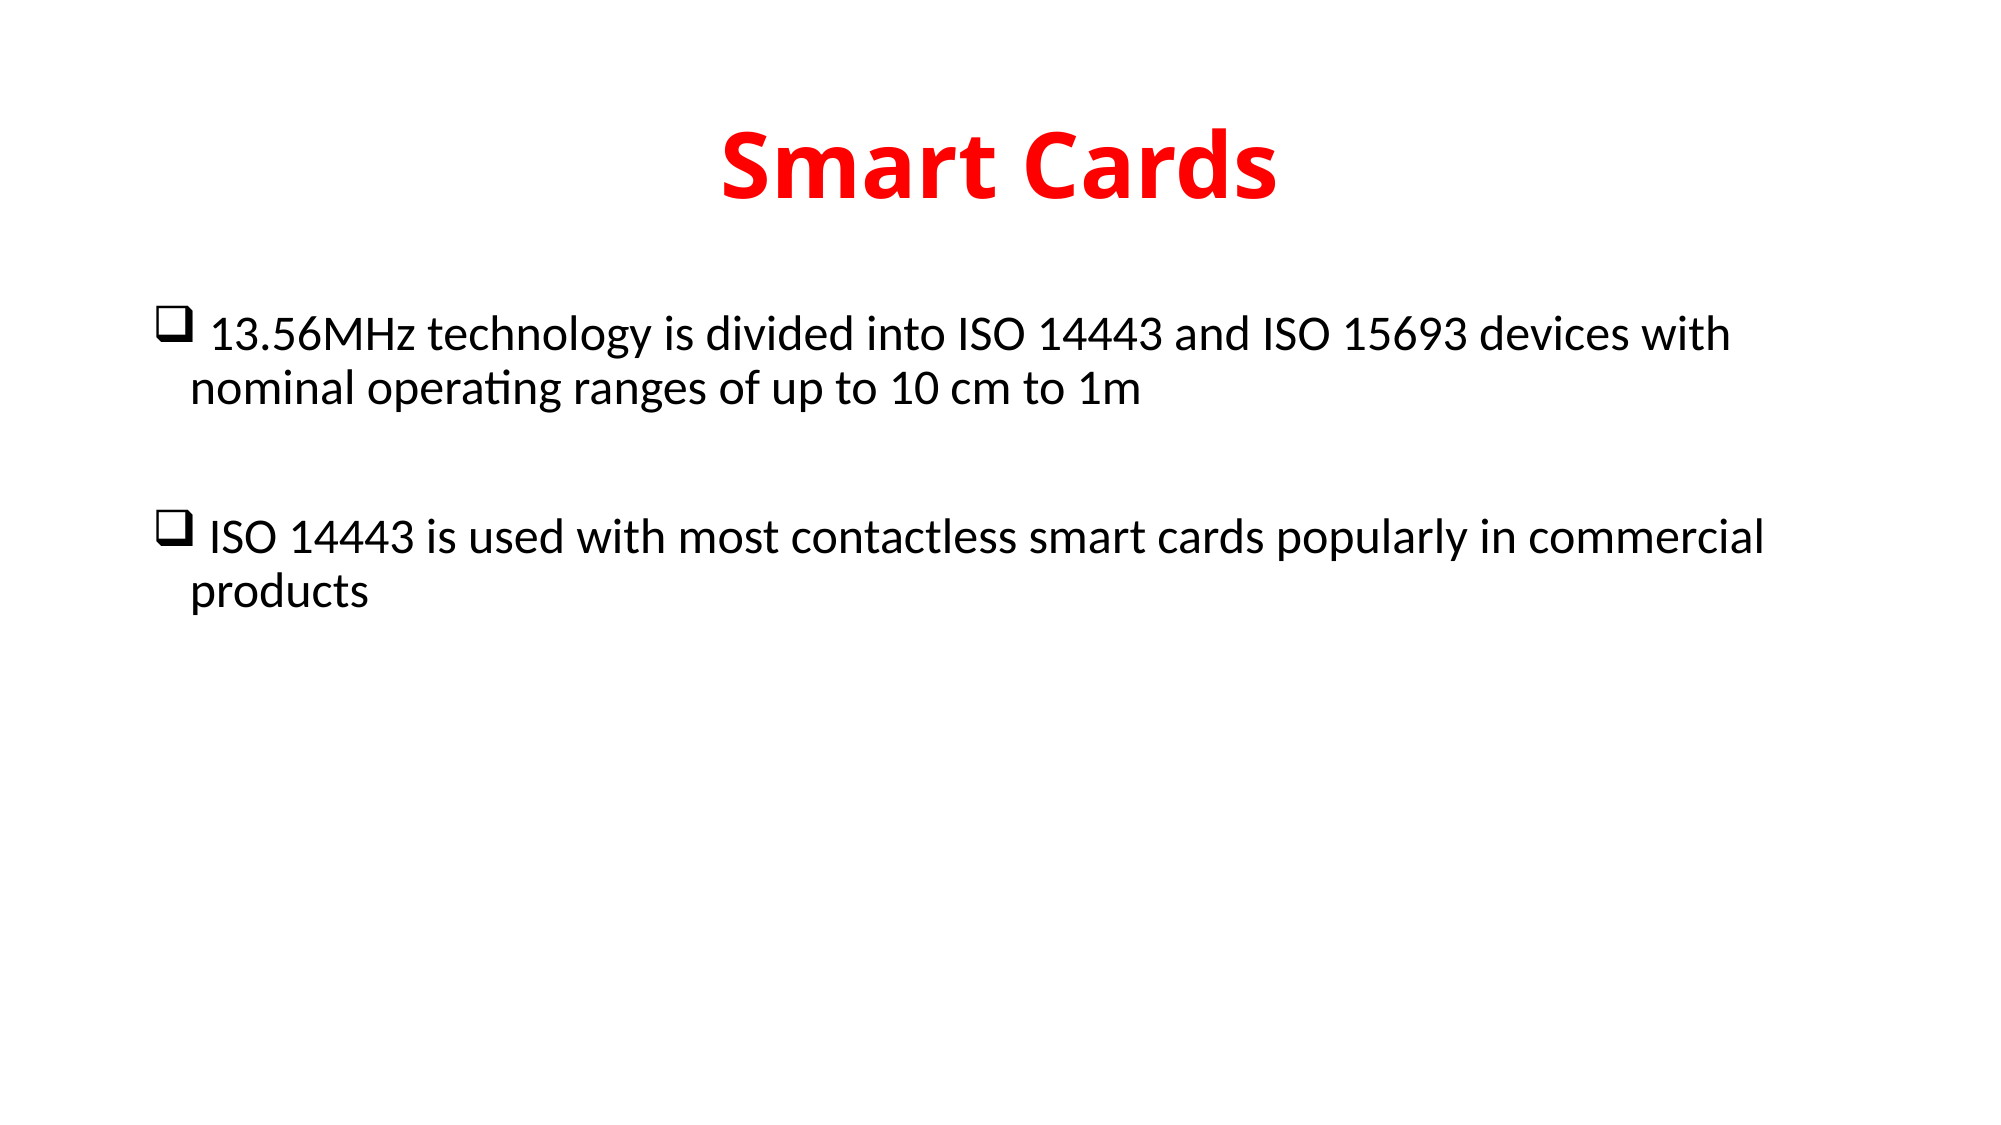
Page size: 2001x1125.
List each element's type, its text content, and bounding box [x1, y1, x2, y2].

list 13.56MHz technology is divided into ISO 14443 and ISO 15693 devices with nominal operating ranges of up to 10 cm to 1m ISO 14443 is used with most contactless smart cards popularly in commercial products [137, 299, 1863, 1014]
title Smart Cards [137, 59, 1863, 278]
